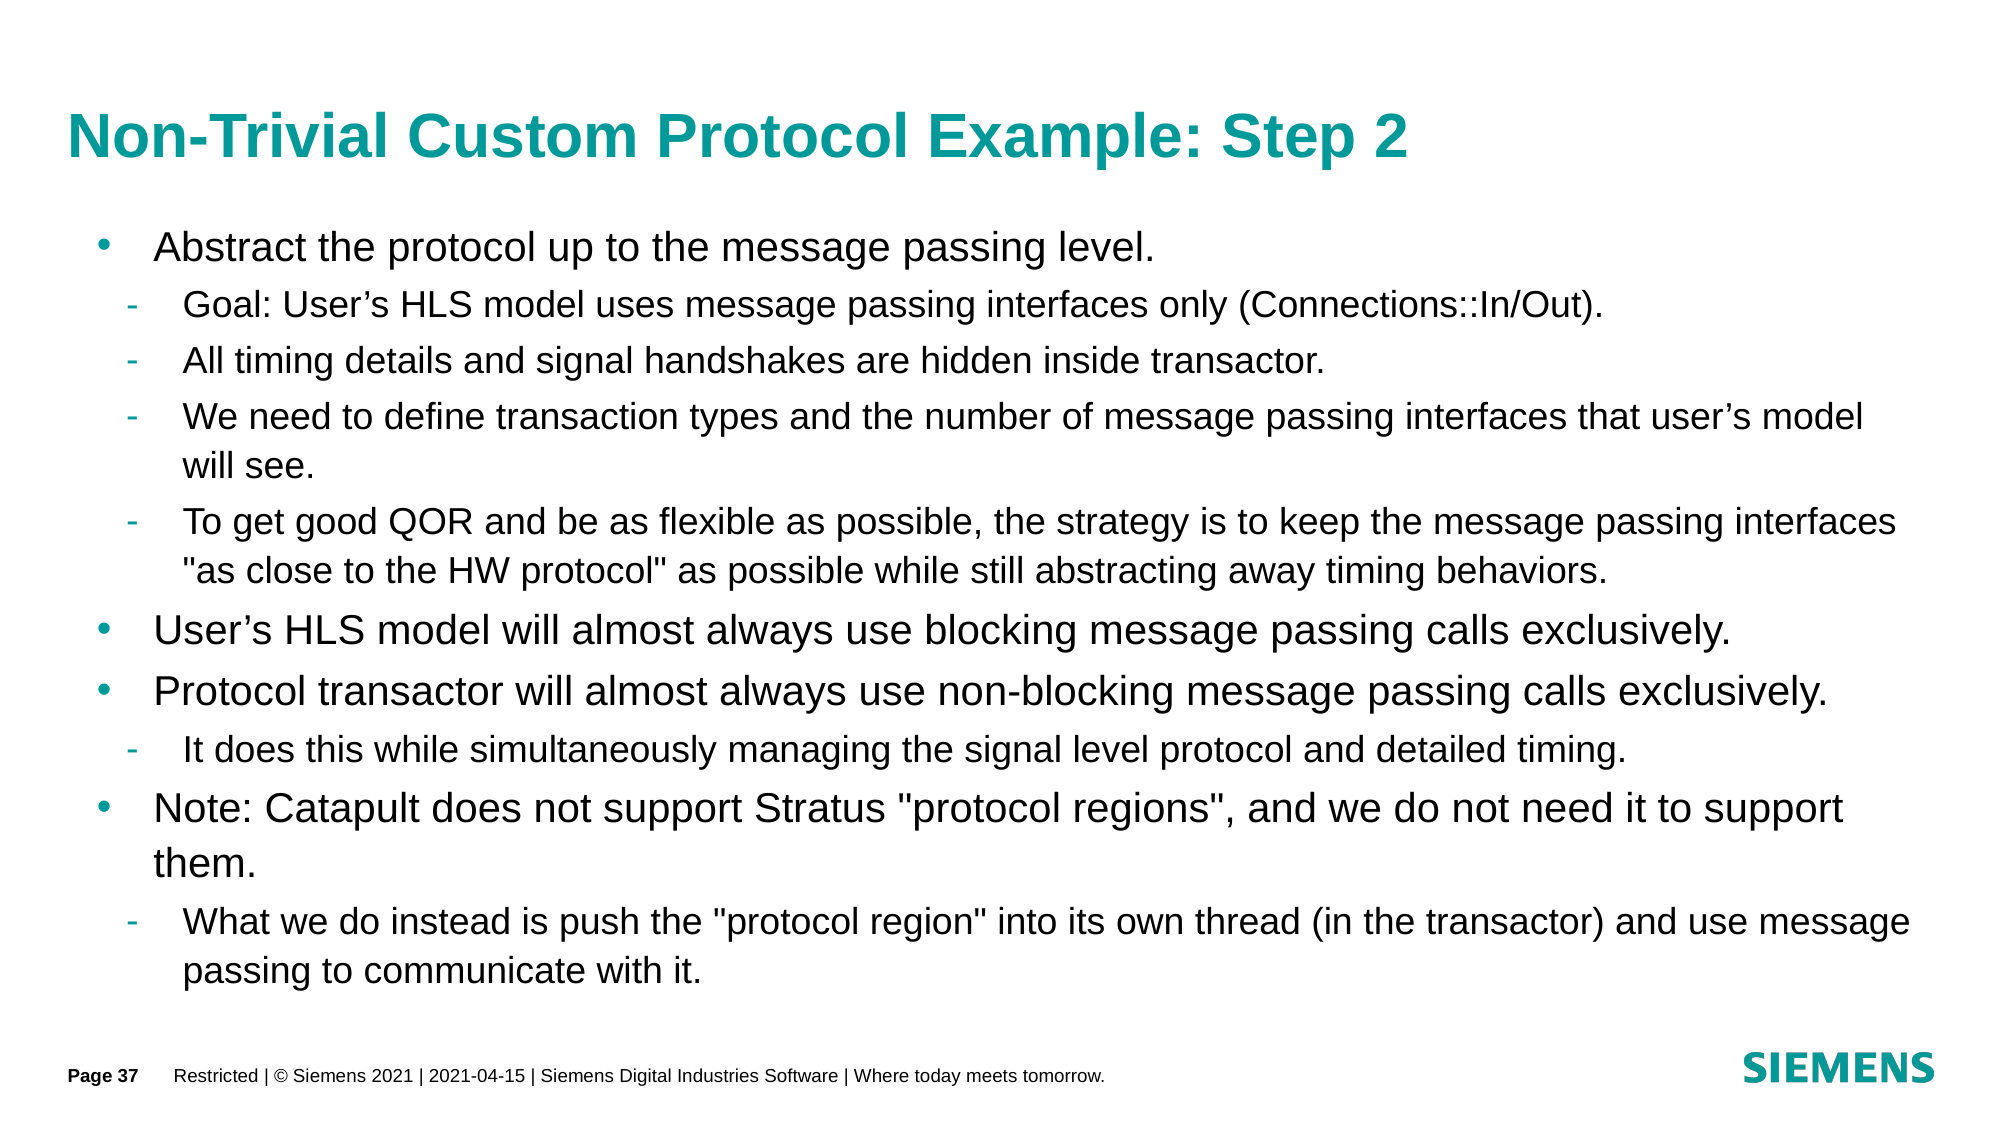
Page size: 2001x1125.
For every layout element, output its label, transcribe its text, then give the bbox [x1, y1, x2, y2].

picture [1744, 1052, 1934, 1083]
title Non-Trivial Custom Protocol Example: Step 2 [67, 78, 1924, 173]
slide_number Page 37 [67, 1035, 174, 1125]
footer Restricted | © Siemens 2021 | 2021-04-15 | Siemens Digital Industries Software | Where today meets tomorrow. [174, 1035, 1686, 1125]
list Abstract the protocol up to the message passing level. Goal: User’s HLS model uses message passing interfaces only (Connections::In/Out). All timing details and signal handshakes are hidden inside transactor. We need to define transaction types and the number of message passing interfaces that user’s model will see. To get good QOR and be as flexible as possible, the strategy is to keep the message passing interfaces "as close to the HW protocol" as possible while still abstracting away timing behaviors. User’s HLS model will almost always use blocking message passing calls exclusively. Protocol transactor will almost always use non-blocking message passing calls exclusively. It does this while simultaneously managing the signal level protocol and detailed timing. Note: Catapult does not support Stratus "protocol regions", and we do not need it to support them. What we do instead is push the "protocol region" into its own thread (in the transactor) and use message passing to communicate with it. [67, 214, 1924, 1012]
